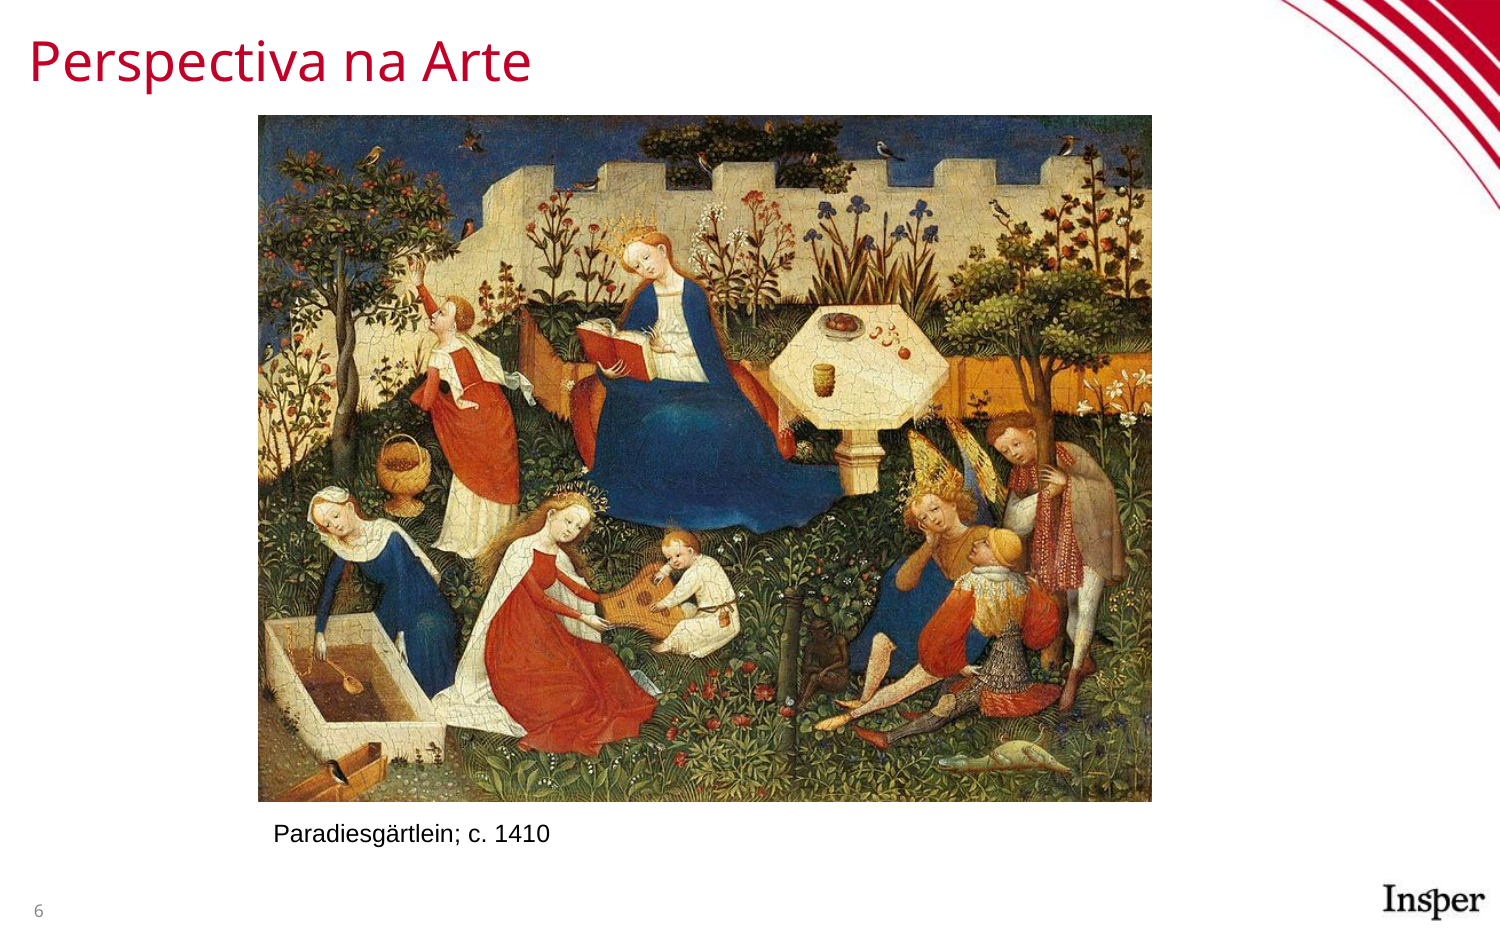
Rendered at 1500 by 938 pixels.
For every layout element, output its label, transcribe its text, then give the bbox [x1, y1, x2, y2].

title Perspectiva na Arte [13, 18, 1397, 104]
slide_number 6 [0, 887, 78, 938]
picture [249, 0, 1500, 938]
text_box Paradiesgärtlein; c. 1410 [258, 811, 1152, 862]
